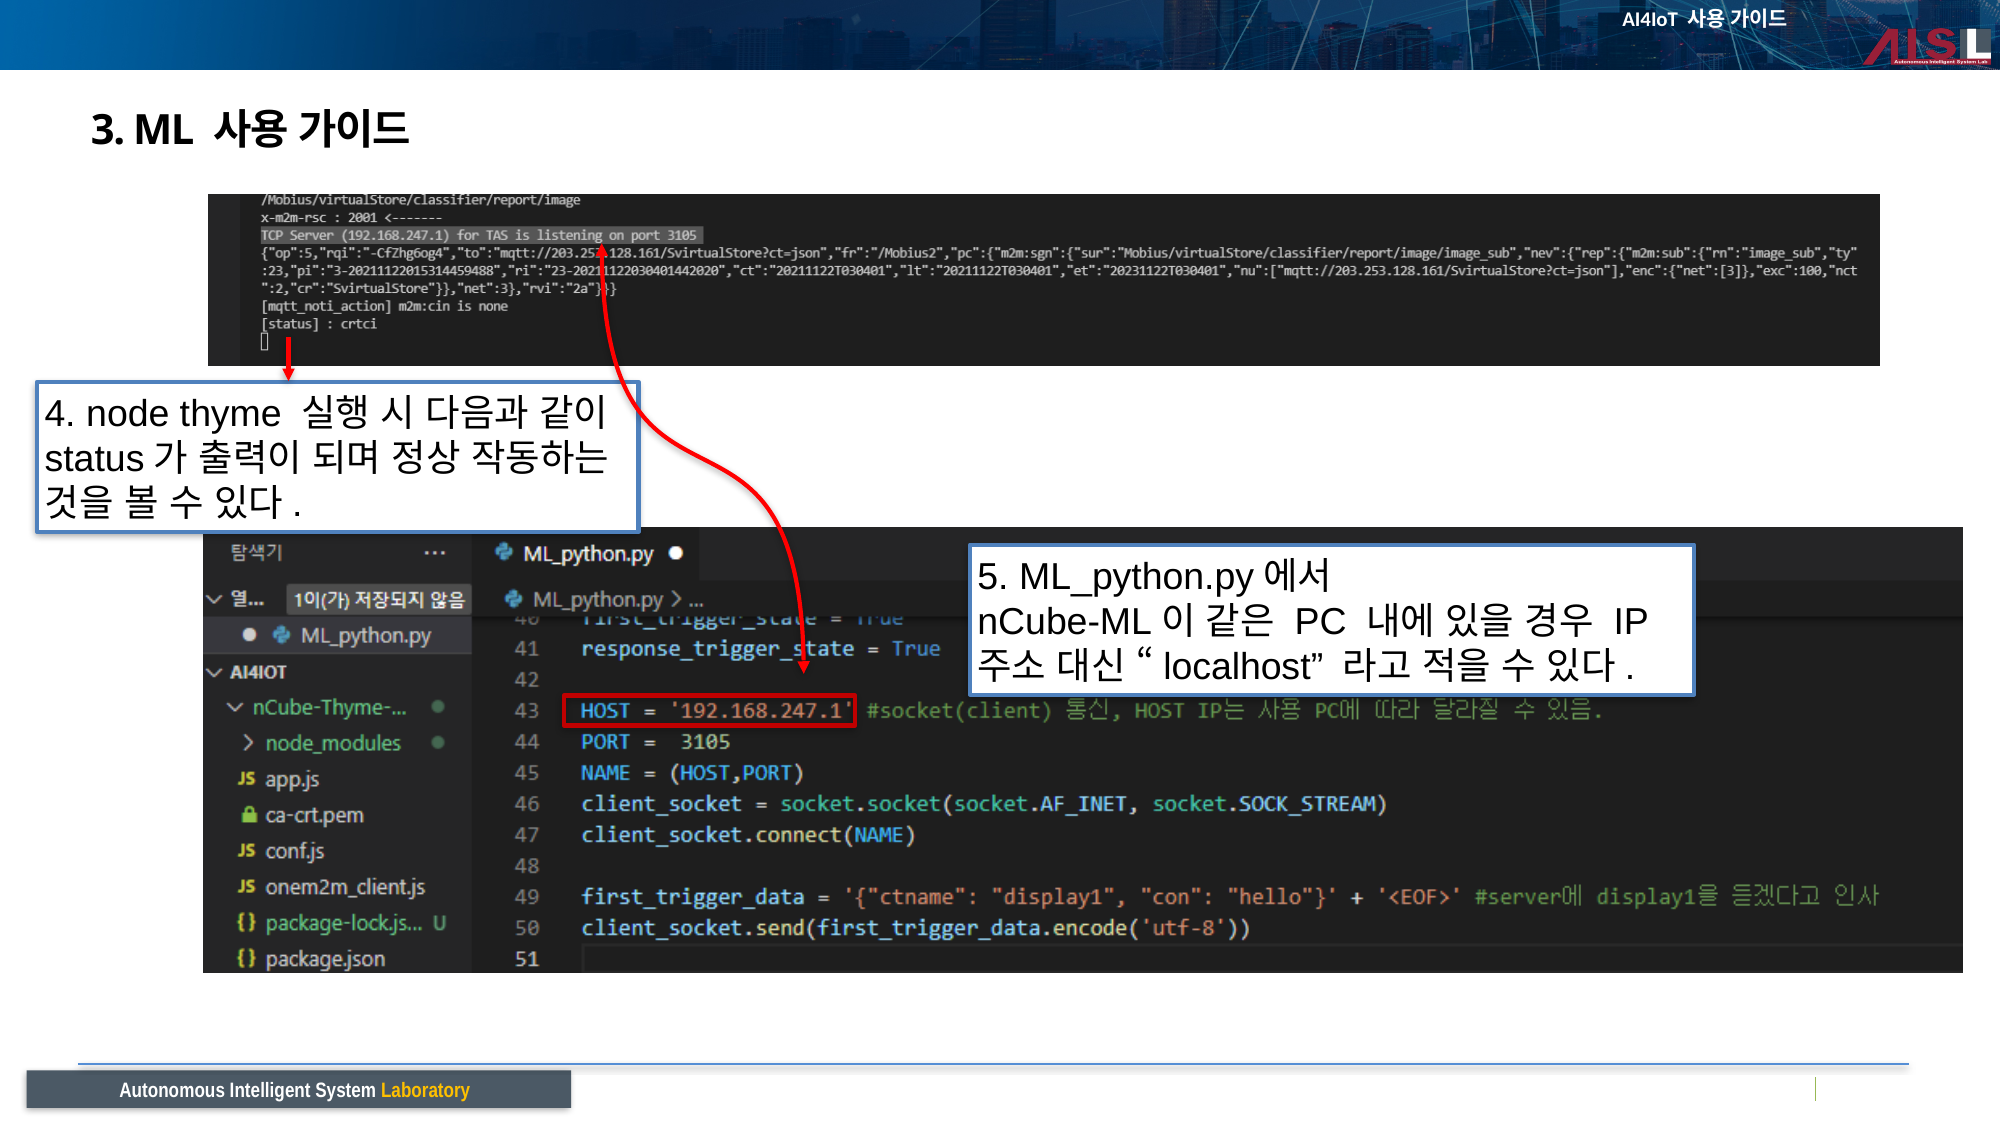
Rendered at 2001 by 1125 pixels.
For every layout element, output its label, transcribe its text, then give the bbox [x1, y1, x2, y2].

title 3. ML 사용 가이드 [82, 78, 1884, 177]
picture [0, 0, 2000, 70]
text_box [36, 194, 1964, 974]
